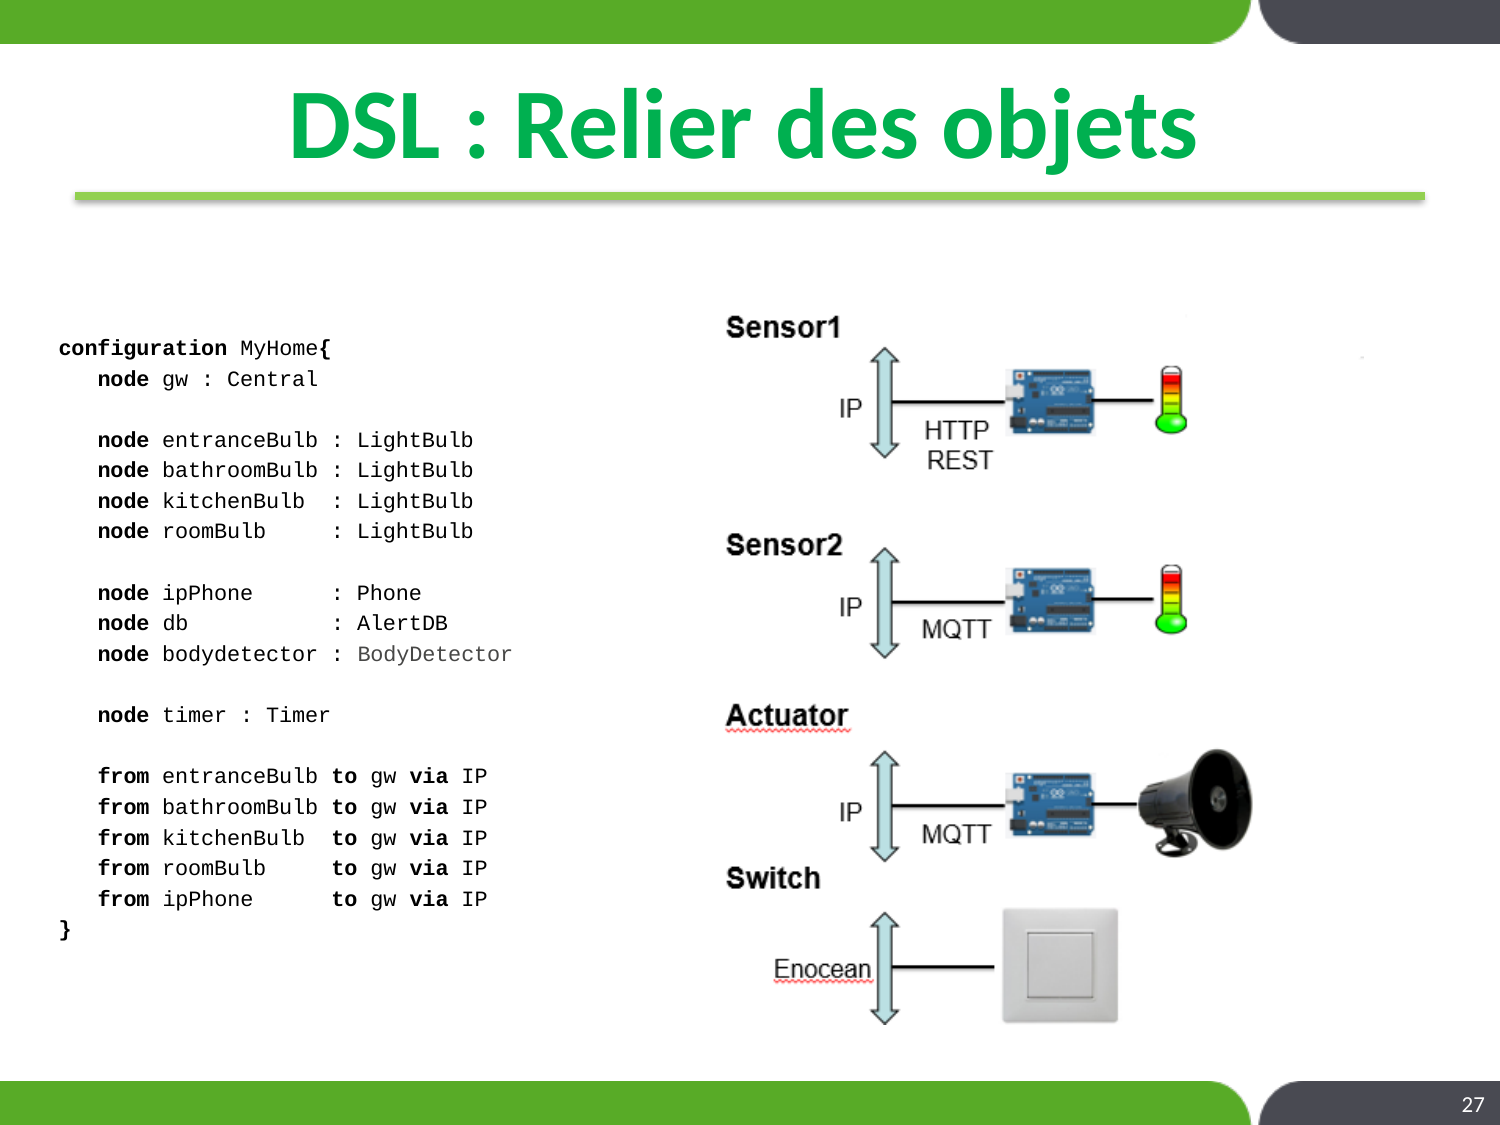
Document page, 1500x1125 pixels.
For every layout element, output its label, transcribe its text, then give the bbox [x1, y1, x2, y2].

list configuration MyHome{ node gw : Central node entranceBulb : LightBulb node bathroomBulb : LightBulb node kitchenBulb : LightBulb node roomBulb : LightBulb node ipPhone : Phone node db : AlertDB node bodydetector : BodyDetector node timer : Timer from entranceBulb to gw via IP from bathroomBulb to gw via IP from kitchenBulb to gw via IP from roomBulb to gw via IP from ipPhone to gw via IP } [43, 326, 561, 1012]
picture [655, 312, 1364, 1025]
slide_number 27 [1267, 1081, 1500, 1125]
title DSL : Relier des objets [29, 50, 1459, 181]
